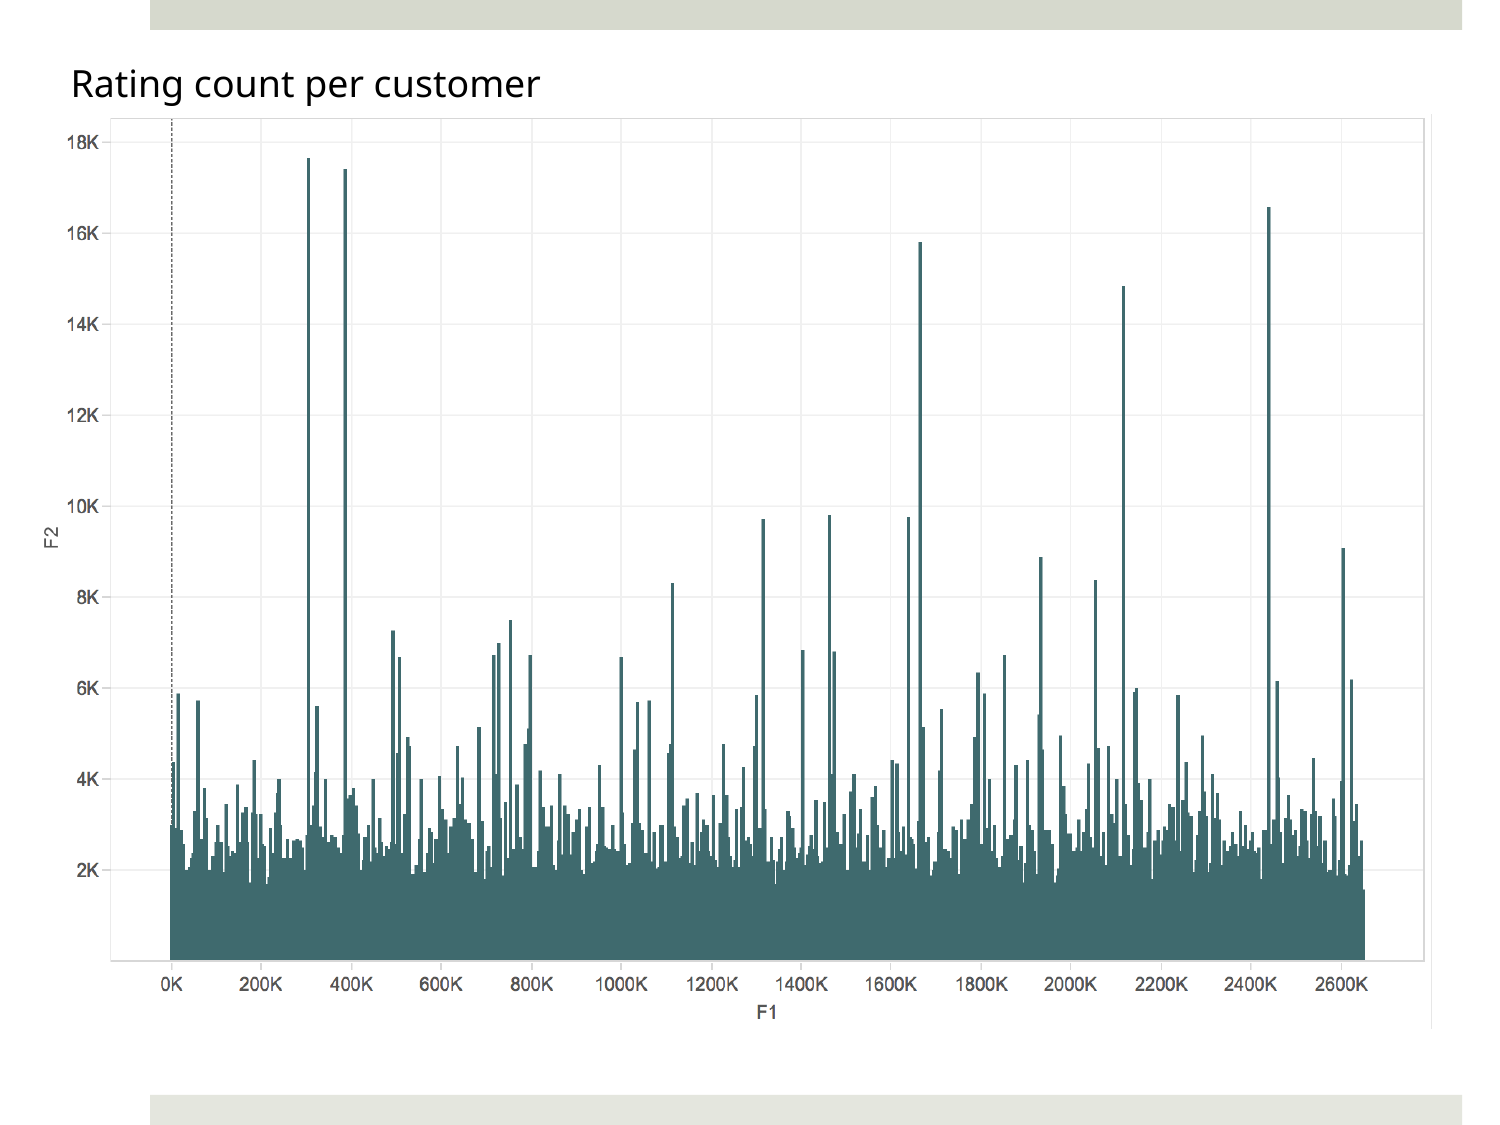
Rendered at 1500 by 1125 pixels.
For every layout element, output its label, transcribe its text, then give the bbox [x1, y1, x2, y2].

text_box Rating count per customer [55, 52, 557, 102]
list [38, 102, 1432, 1048]
